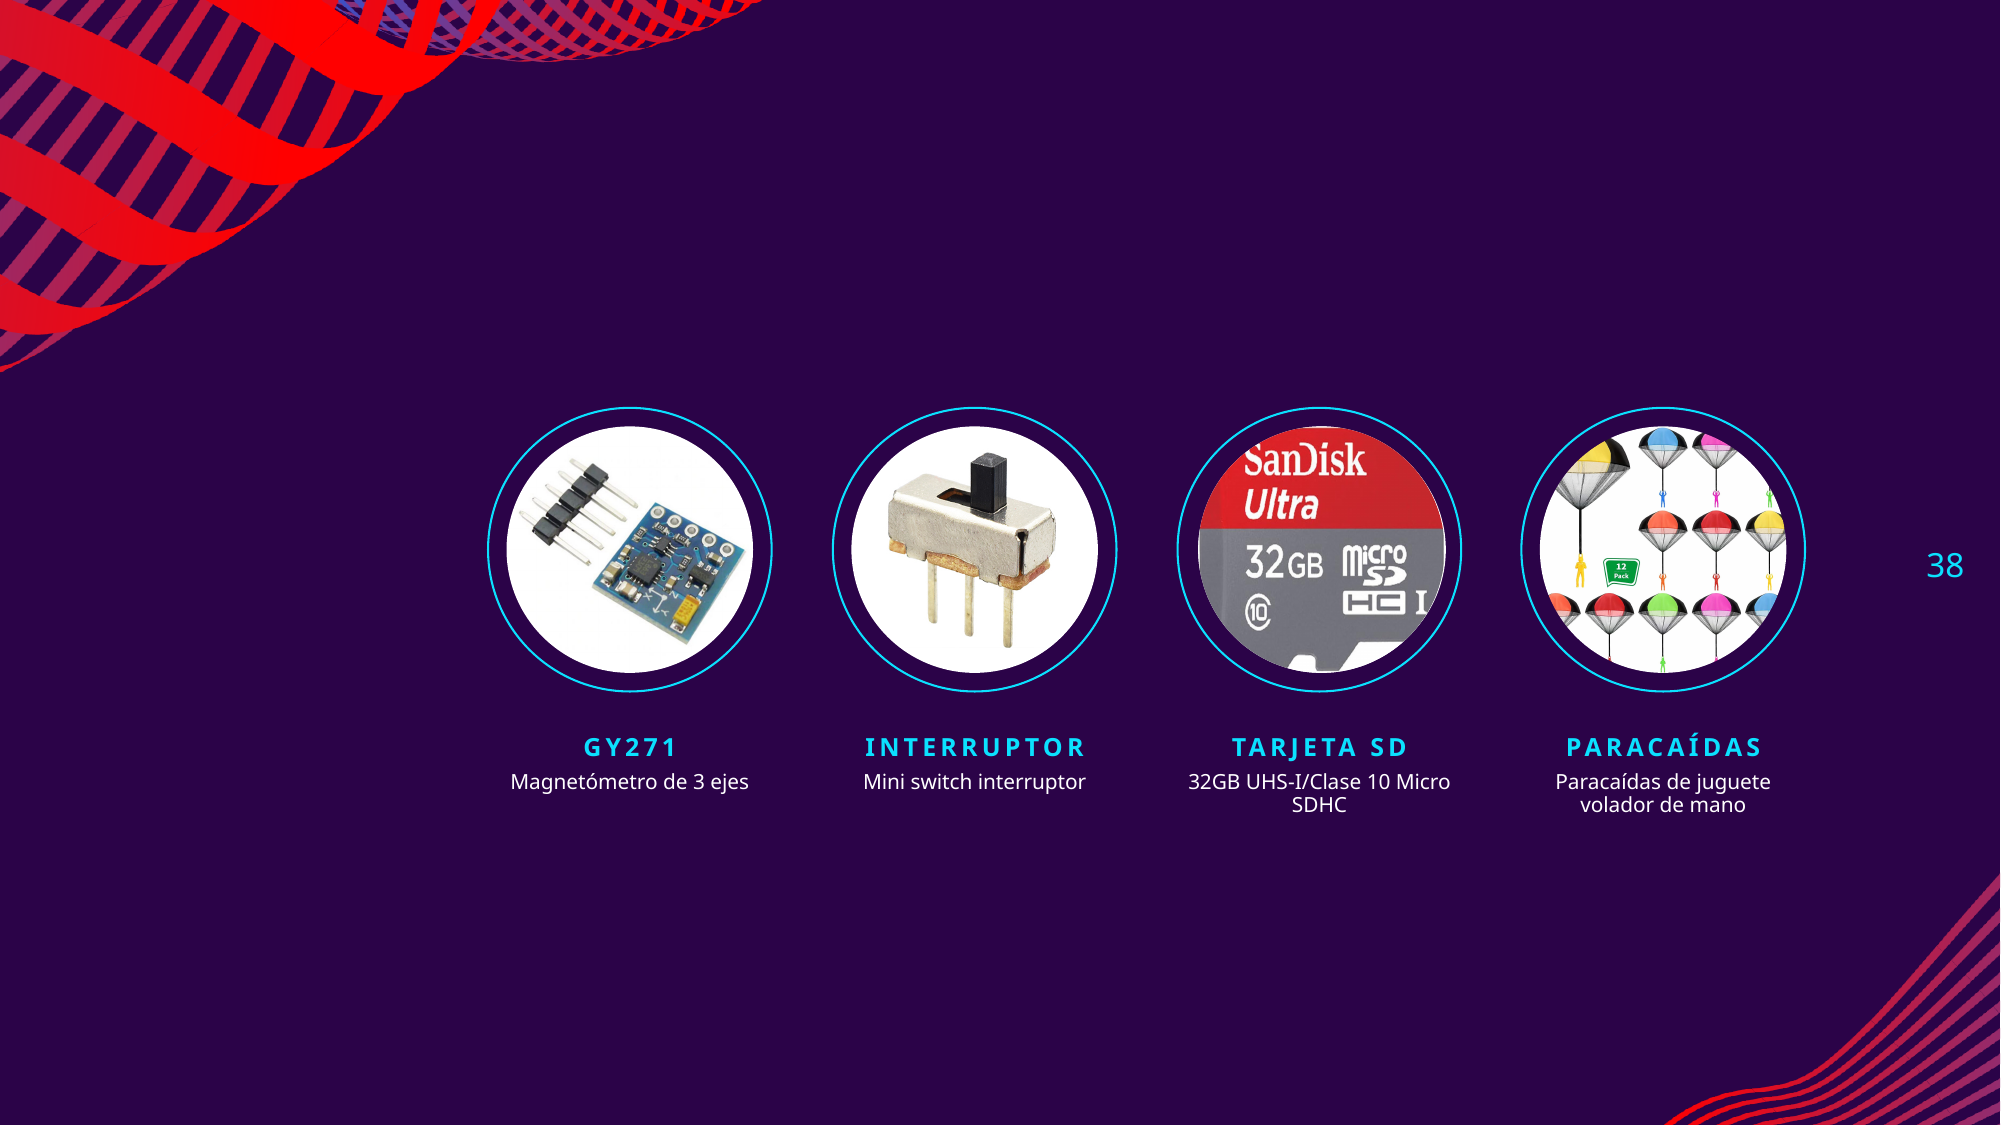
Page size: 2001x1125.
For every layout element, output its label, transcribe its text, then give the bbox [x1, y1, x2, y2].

list Gy271 [458, 727, 801, 773]
picture [0, 0, 2001, 1125]
list Magnetómetro de 3 ejes [475, 764, 785, 825]
list 32GB UHS-I/Clase 10 Micro SDHC [1164, 764, 1475, 825]
slide_number 38 [1889, 519, 1980, 615]
list Tarjeta sd [1148, 727, 1491, 773]
list paracaídas [1492, 727, 1835, 773]
list Paracaídas de juguete volador de mano [1508, 764, 1818, 825]
list Mini switch interruptor [820, 764, 1130, 825]
list interruptor [803, 727, 1146, 773]
